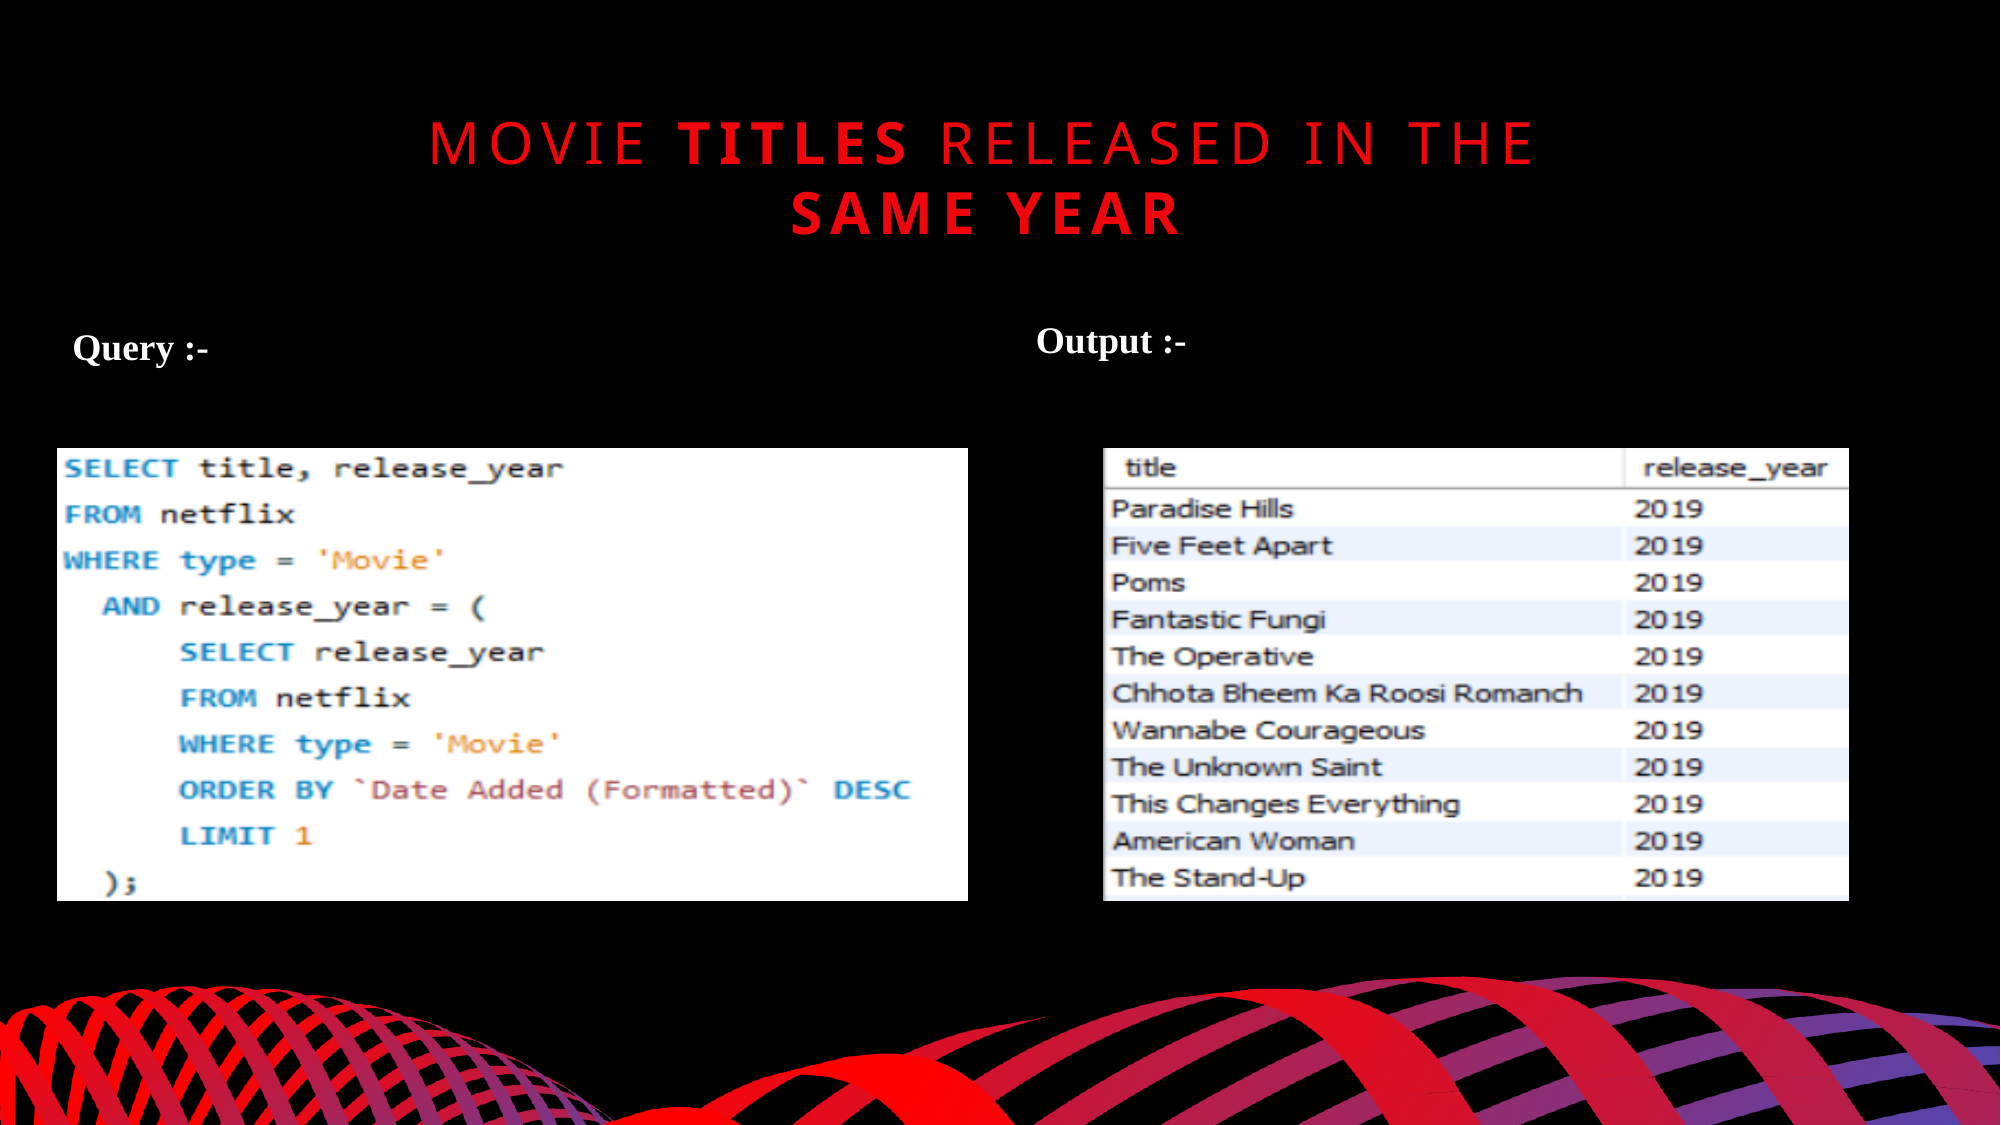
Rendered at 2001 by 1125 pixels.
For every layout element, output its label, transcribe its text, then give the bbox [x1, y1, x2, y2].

picture [0, 0, 2000, 1125]
text_box Output :- [1021, 308, 1271, 369]
text_box Query :- [57, 315, 307, 376]
list movie titles released in the same year [376, 102, 1593, 251]
